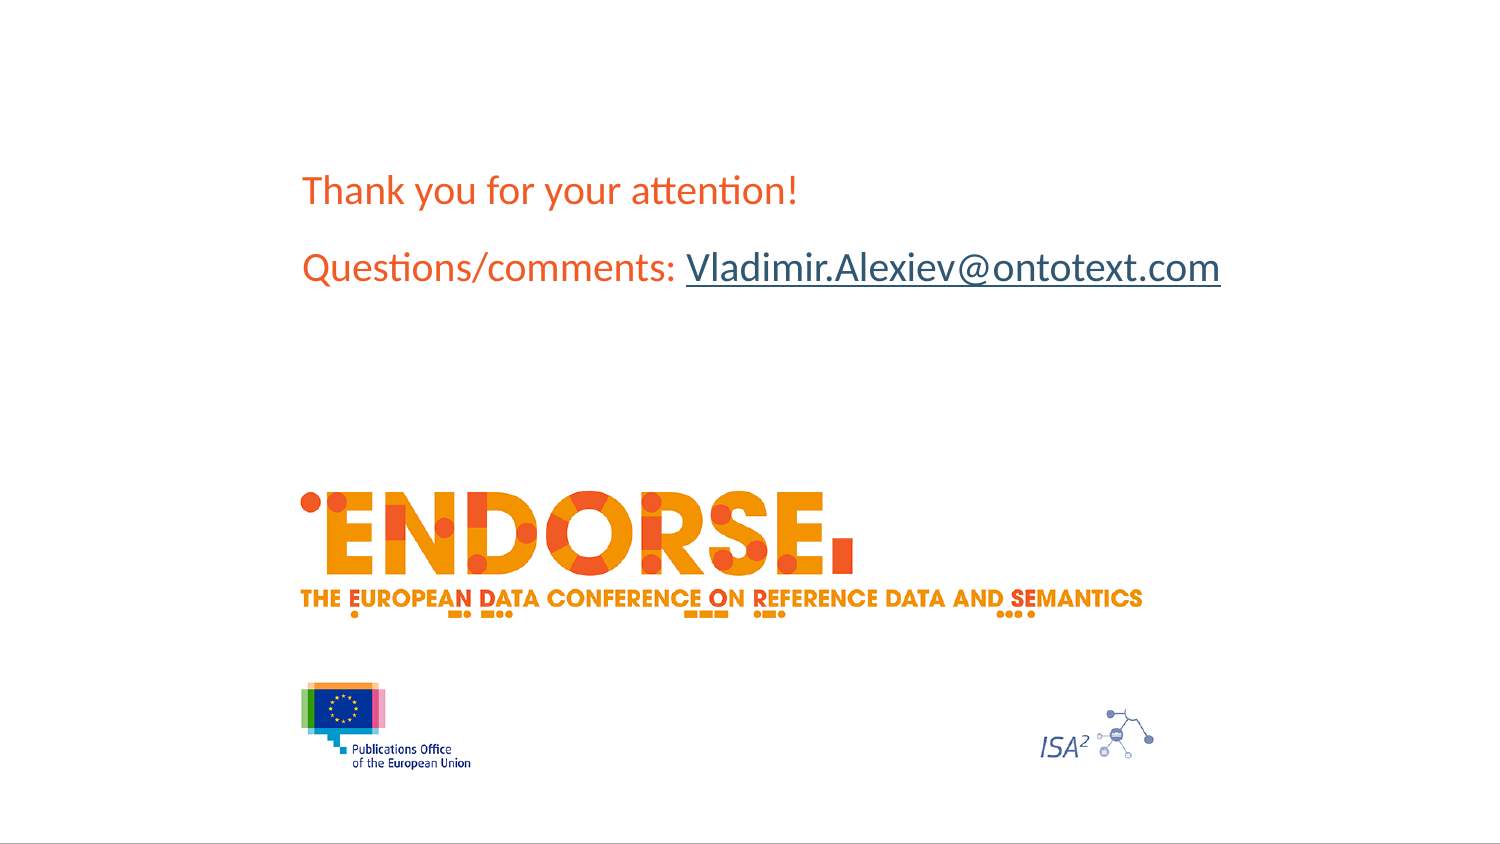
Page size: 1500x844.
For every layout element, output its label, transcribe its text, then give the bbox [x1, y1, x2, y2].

list Thank you for your attention! Questions/comments: Vladimir.Alexiev@ontotext.com [287, 152, 1353, 303]
picture [0, 0, 1500, 844]
